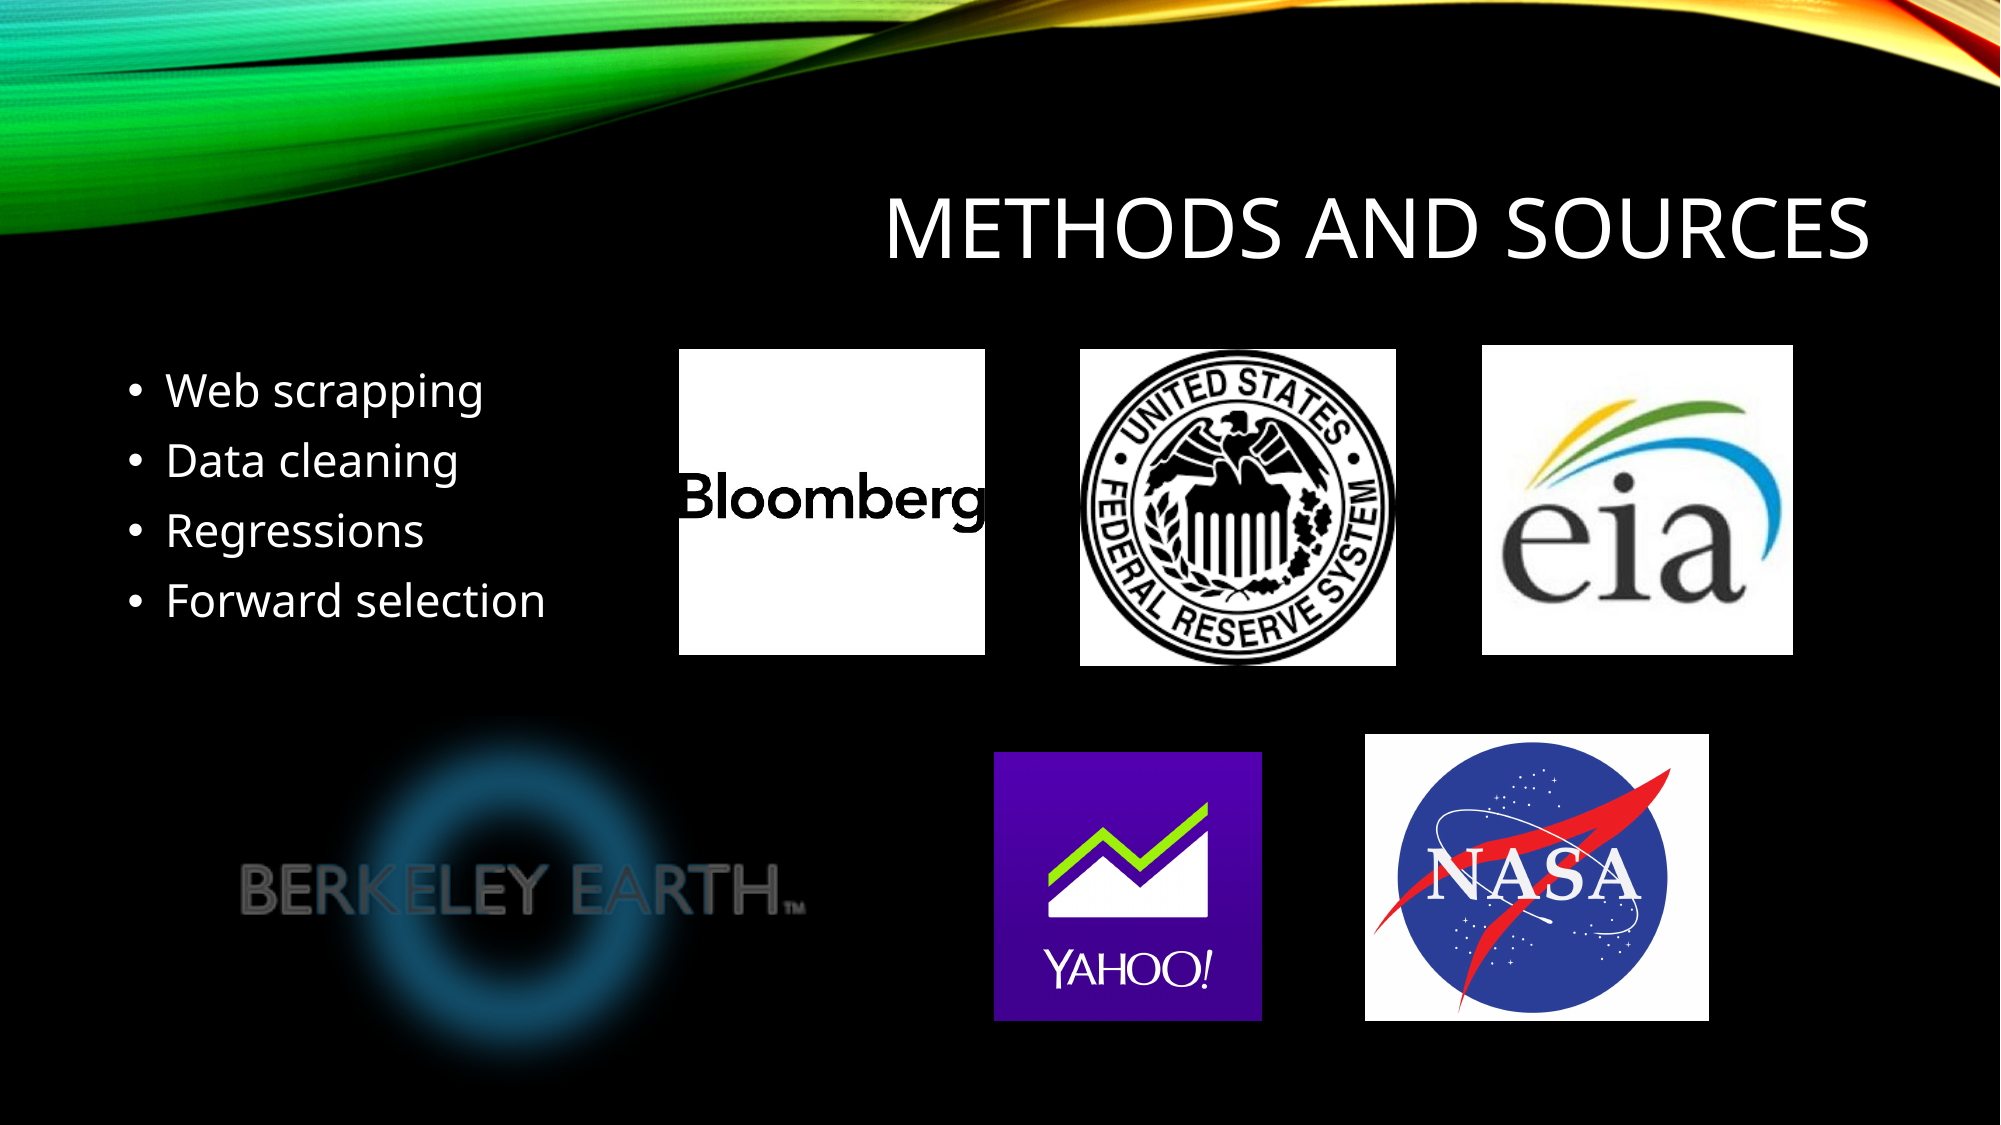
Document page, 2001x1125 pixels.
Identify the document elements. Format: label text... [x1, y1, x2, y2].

title Methods and sources [474, 125, 1888, 338]
picture [0, 0, 2000, 237]
picture [1482, 345, 1793, 656]
picture [679, 349, 985, 656]
picture [1365, 734, 1709, 1021]
picture [993, 752, 1262, 1021]
picture [199, 716, 838, 1085]
list Web scrapping Data cleaning Regressions Forward selection [112, 360, 681, 1021]
picture [1079, 349, 1396, 666]
